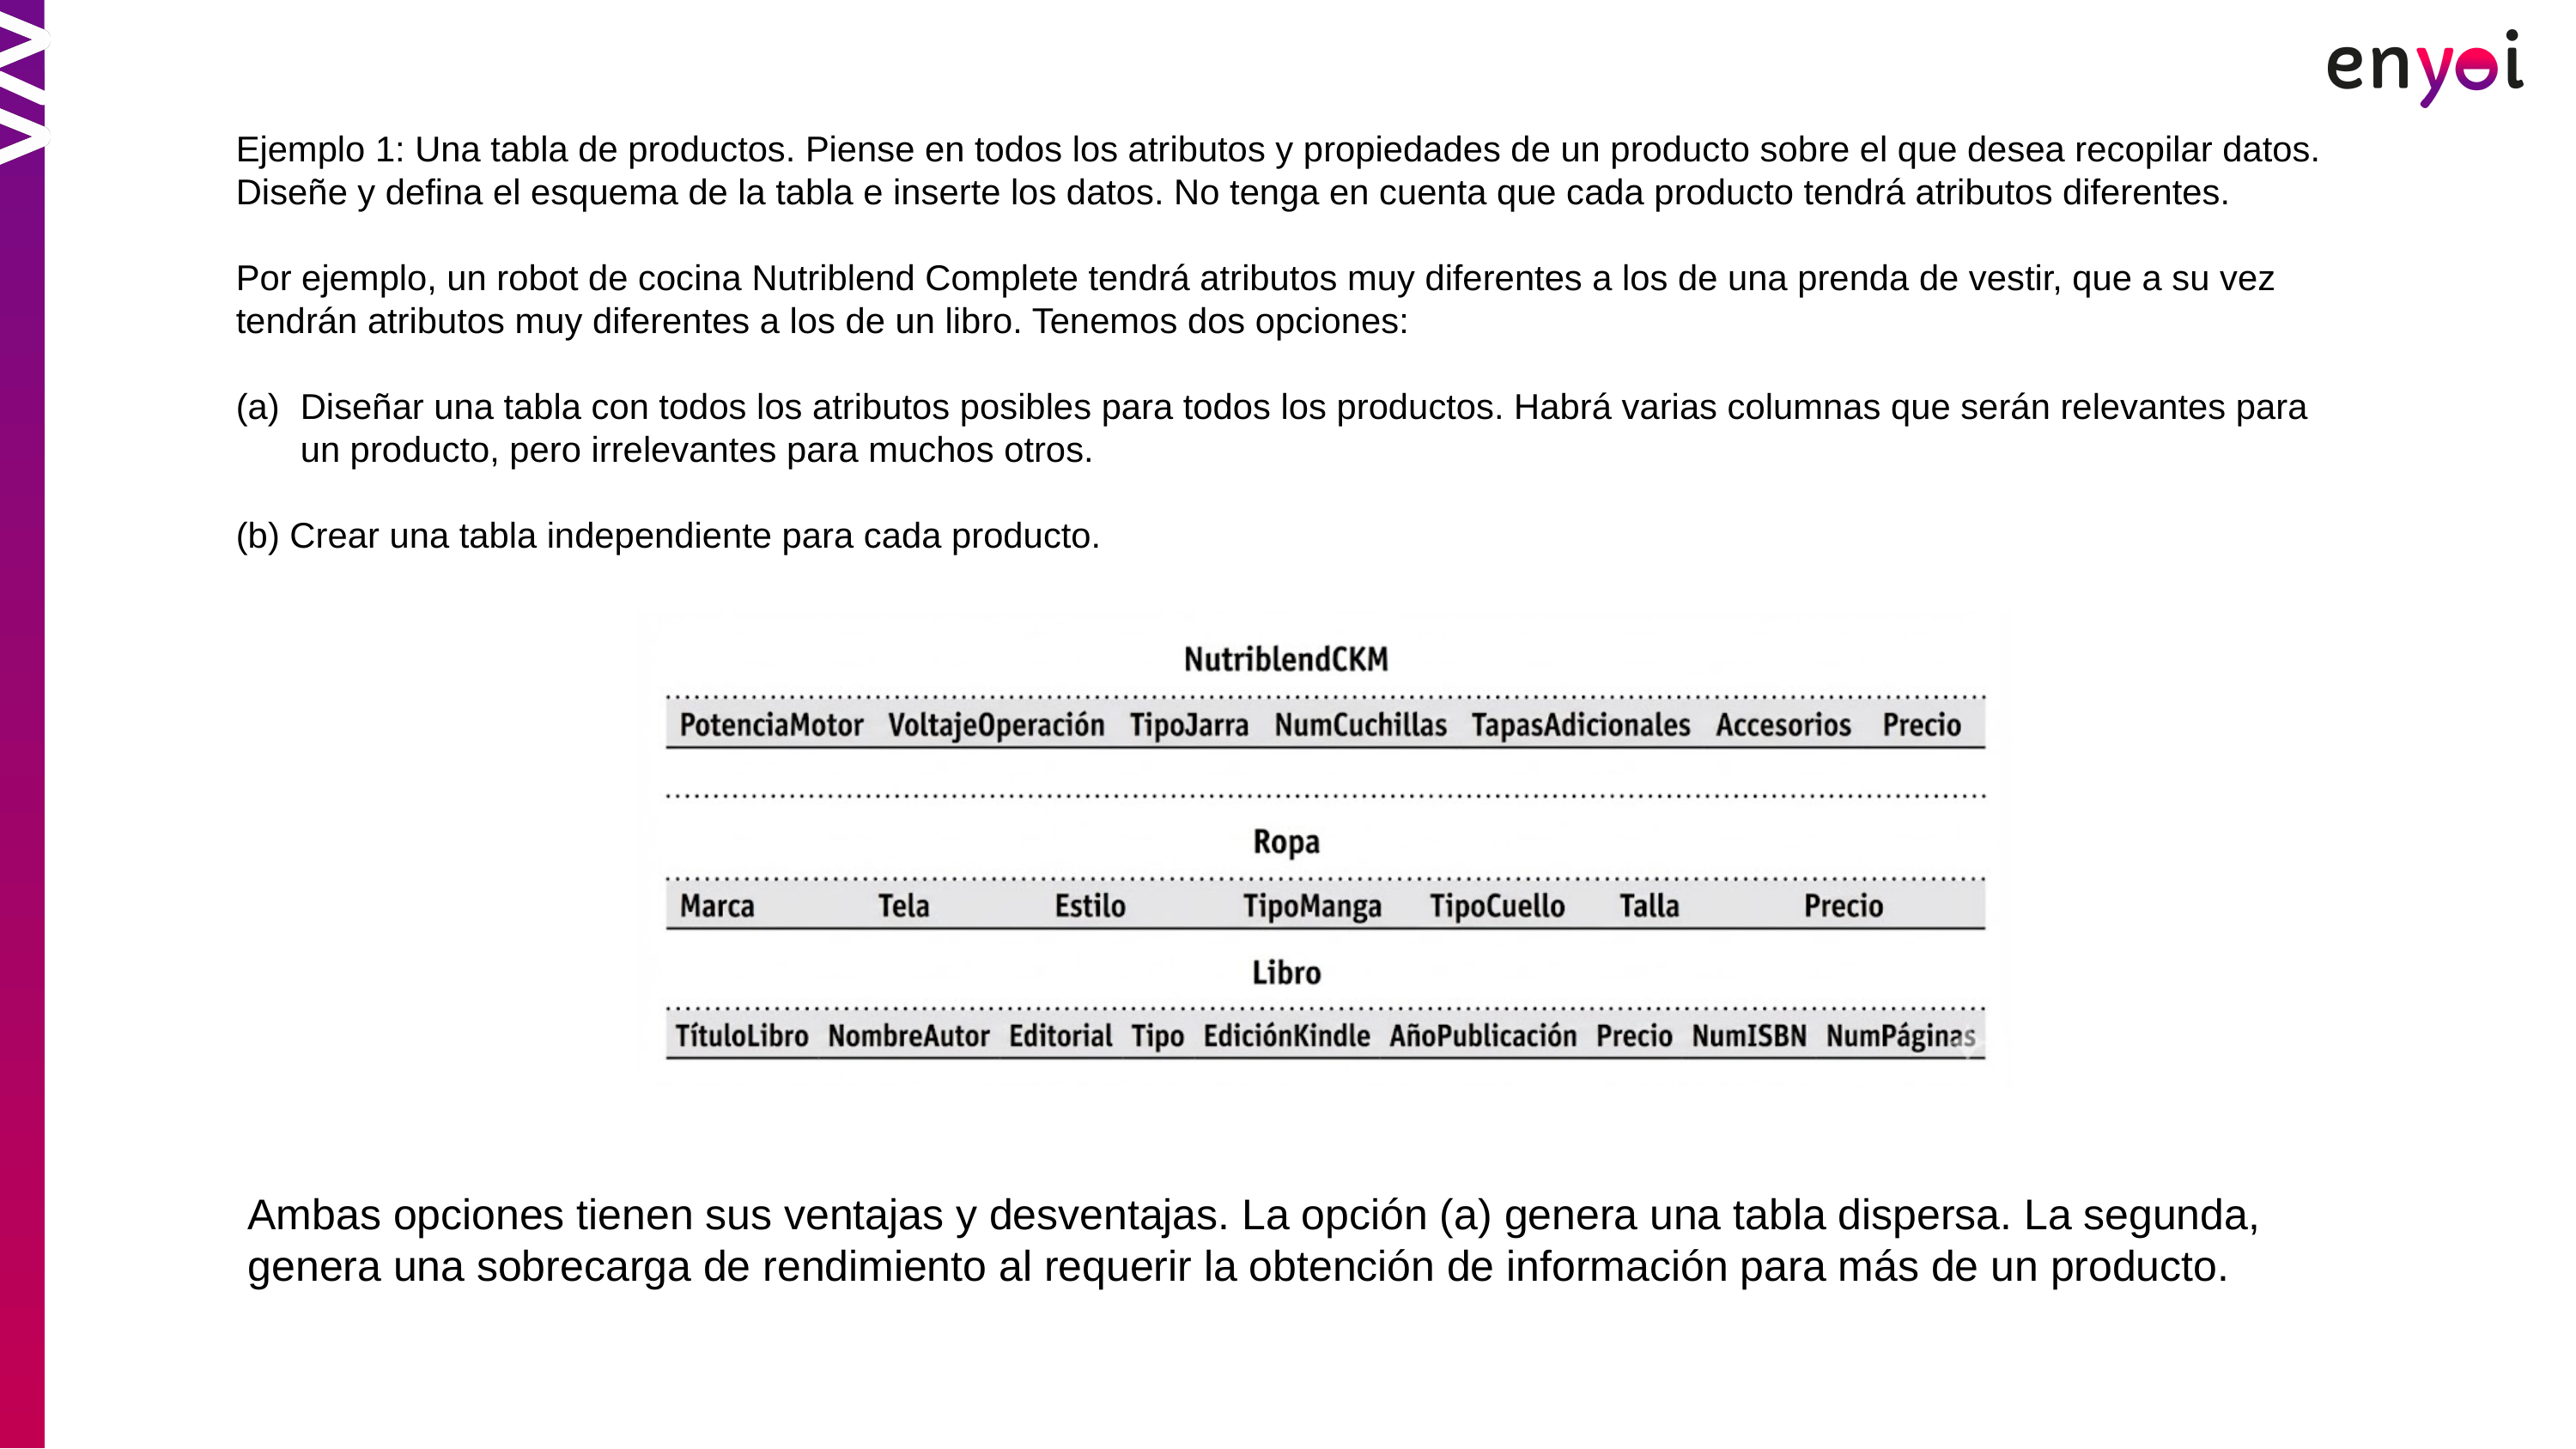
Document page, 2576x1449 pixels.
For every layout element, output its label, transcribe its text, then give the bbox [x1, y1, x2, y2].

text_box [2328, 29, 2524, 108]
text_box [0, 0, 53, 1449]
picture [637, 611, 2012, 1087]
text_box Ambas opciones tienen sus ventajas y desventajas. La opción (a) genera una tabla dispersa. La segunda, genera una sobrecarga de rendimiento al requerir la obtención de información para más de un producto. [235, 1180, 2415, 1296]
text_box Ejemplo 1: Una tabla de productos. Piense en todos los atributos y propiedades de un producto sobre el que desea recopilar datos. Diseñe y defina el esquema de la tabla e inserte los datos. No tenga en cuenta que cada producto tendrá atributos diferentes. Por ejemplo, un robot de cocina Nutriblend Complete tendrá atributos muy diferentes a los de una prenda de vestir, que a su vez tendrán atributos muy diferentes a los de un libro. Tenemos dos opciones: Diseñar una tabla con todos los atributos posibles para todos los productos. Habrá varias columnas que serán relevantes para un producto, pero irrelevantes para muchos otros. (b) Crear una tabla independiente para cada producto. [222, 119, 2353, 562]
